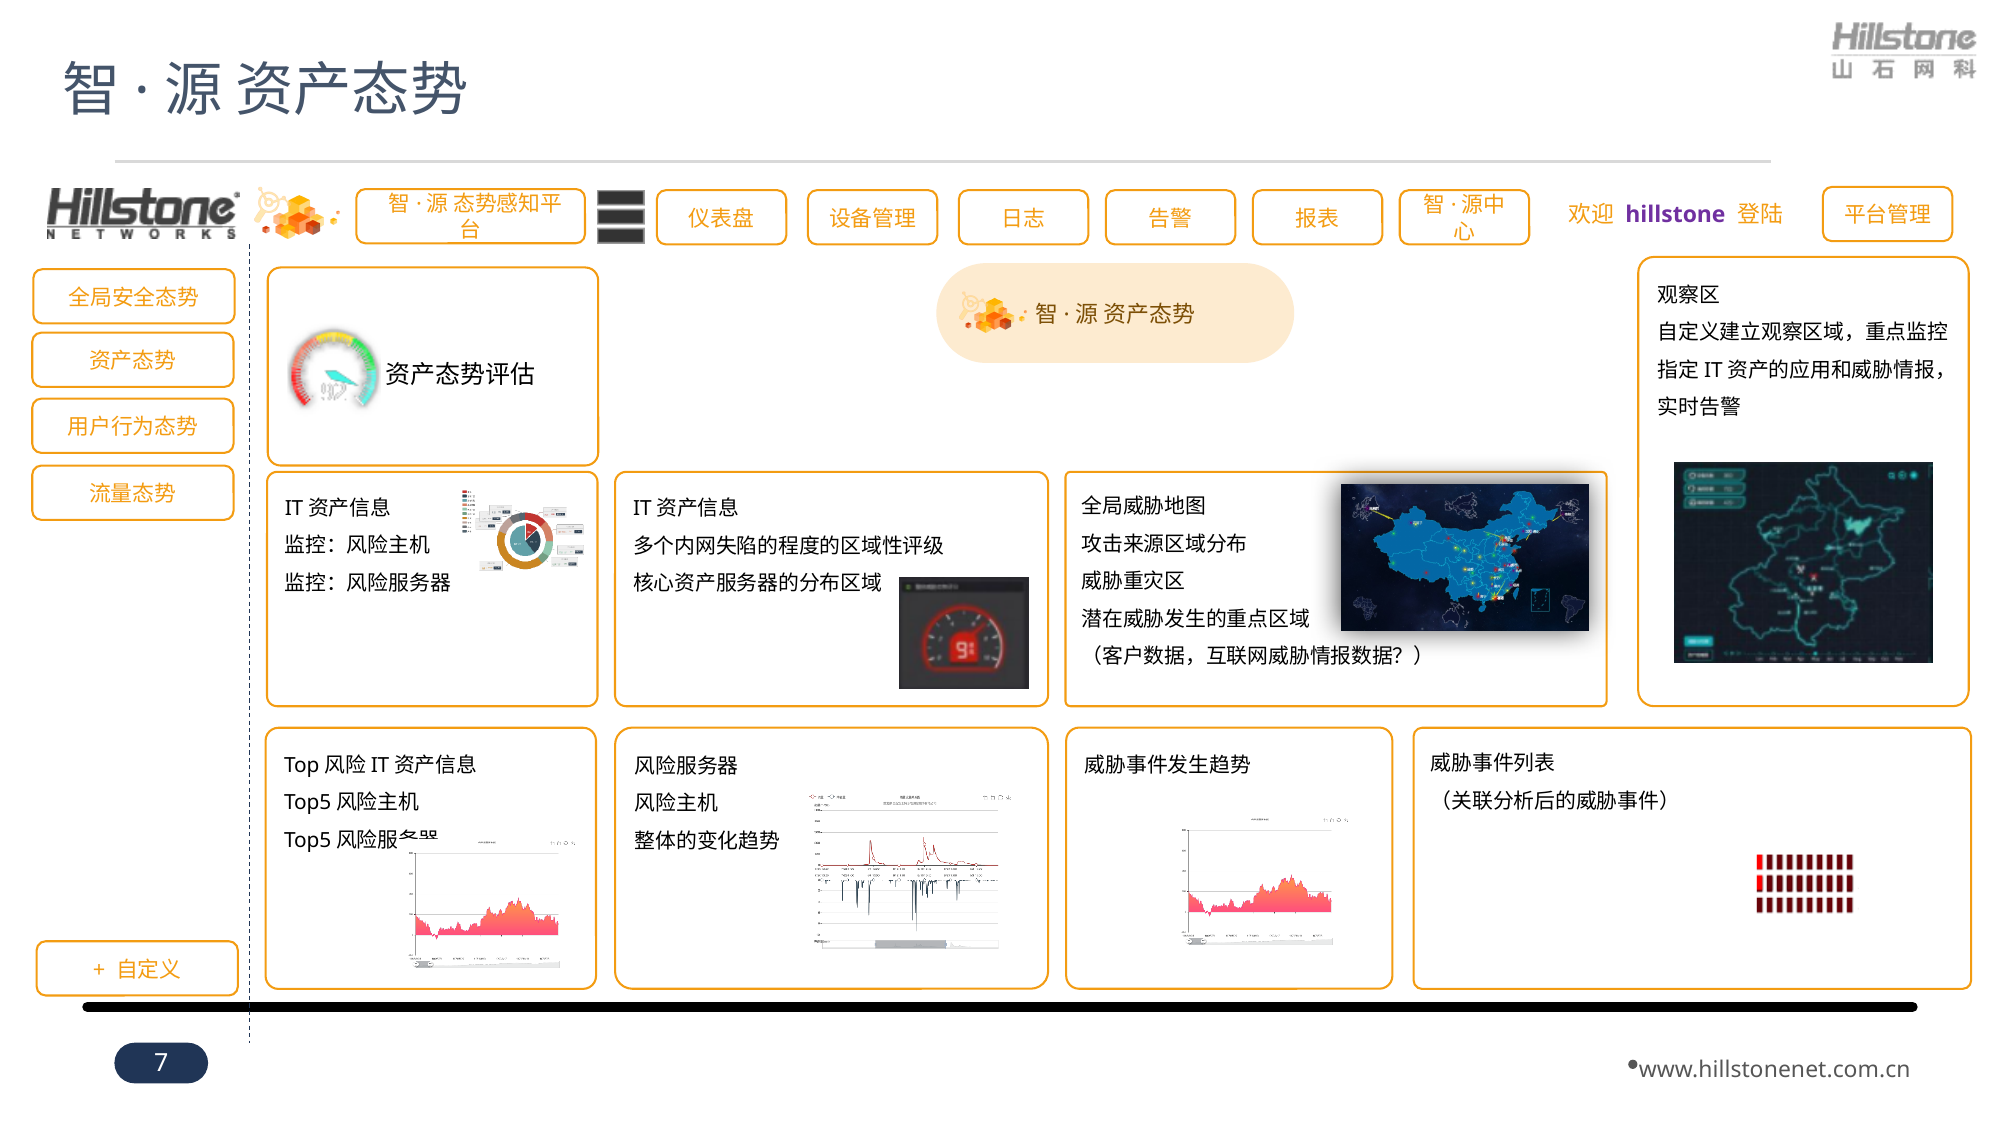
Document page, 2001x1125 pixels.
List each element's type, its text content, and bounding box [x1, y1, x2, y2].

text_box 平台管理 [1821, 185, 1954, 243]
picture [947, 285, 1030, 333]
text_box IT资产信息 多个内网失陷的程度的区域性评级 核心资产服务器的分布区域 [613, 470, 1050, 708]
text_box 资产态势 [31, 331, 235, 388]
text_box 欢迎 hillstone 登陆 [1553, 192, 1798, 235]
text_box 智·源 资产态势 [936, 263, 1295, 363]
text_box 报表 [1251, 189, 1384, 246]
picture [1748, 848, 1859, 920]
text_box 日志 [957, 189, 1090, 246]
picture [397, 839, 576, 969]
picture [807, 793, 1012, 950]
text_box 全局安全态势 [32, 268, 236, 325]
text_box 用户行为态势 [31, 397, 235, 454]
text_box 威胁事件列表 （关联分析后的威胁事件） [1412, 726, 1973, 990]
text_box 观察区 自定义建立观察区域，重点监控指定IT资产的应用和威胁情报，实时告警 [1637, 255, 1970, 708]
picture [1170, 816, 1349, 946]
text_box 设备管理 [806, 189, 939, 246]
slide_number 7 [114, 1042, 209, 1084]
text_box 告警 [1104, 189, 1237, 246]
picture [286, 323, 381, 418]
picture [461, 489, 589, 592]
text_box [18, 42, 1628, 143]
picture [597, 190, 645, 244]
text_box + 自定义 [35, 940, 239, 997]
text_box 智·源 态势感知平台 [355, 188, 587, 245]
text_box 资产态势评估 [266, 266, 600, 467]
text_box 智·源中心 [1398, 189, 1531, 246]
text_box 流量态势 [31, 464, 235, 521]
text_box 仪表盘 [655, 189, 788, 246]
text_box Top风险IT资产信息 Top5风险主机 Top5风险服务器 [264, 726, 598, 990]
text_box 风险服务器 风险主机 整体的变化趋势 [614, 726, 1050, 990]
picture [1817, 13, 1989, 85]
picture [1674, 462, 1933, 663]
text_box 威胁事件发生趋势 [1065, 726, 1394, 990]
text_box IT资产信息 监控：风险主机 监控：风险服务器 [265, 470, 599, 708]
picture [47, 179, 344, 240]
picture [899, 577, 1029, 689]
picture [1341, 484, 1589, 631]
text_box 全局威胁地图 攻击来源区域分布 威胁重灾区 潜在威胁发生的重点区域 （客户数据，互联网威胁情报数据？） [1064, 470, 1608, 708]
title 智·源 资产态势 [47, 41, 1657, 141]
